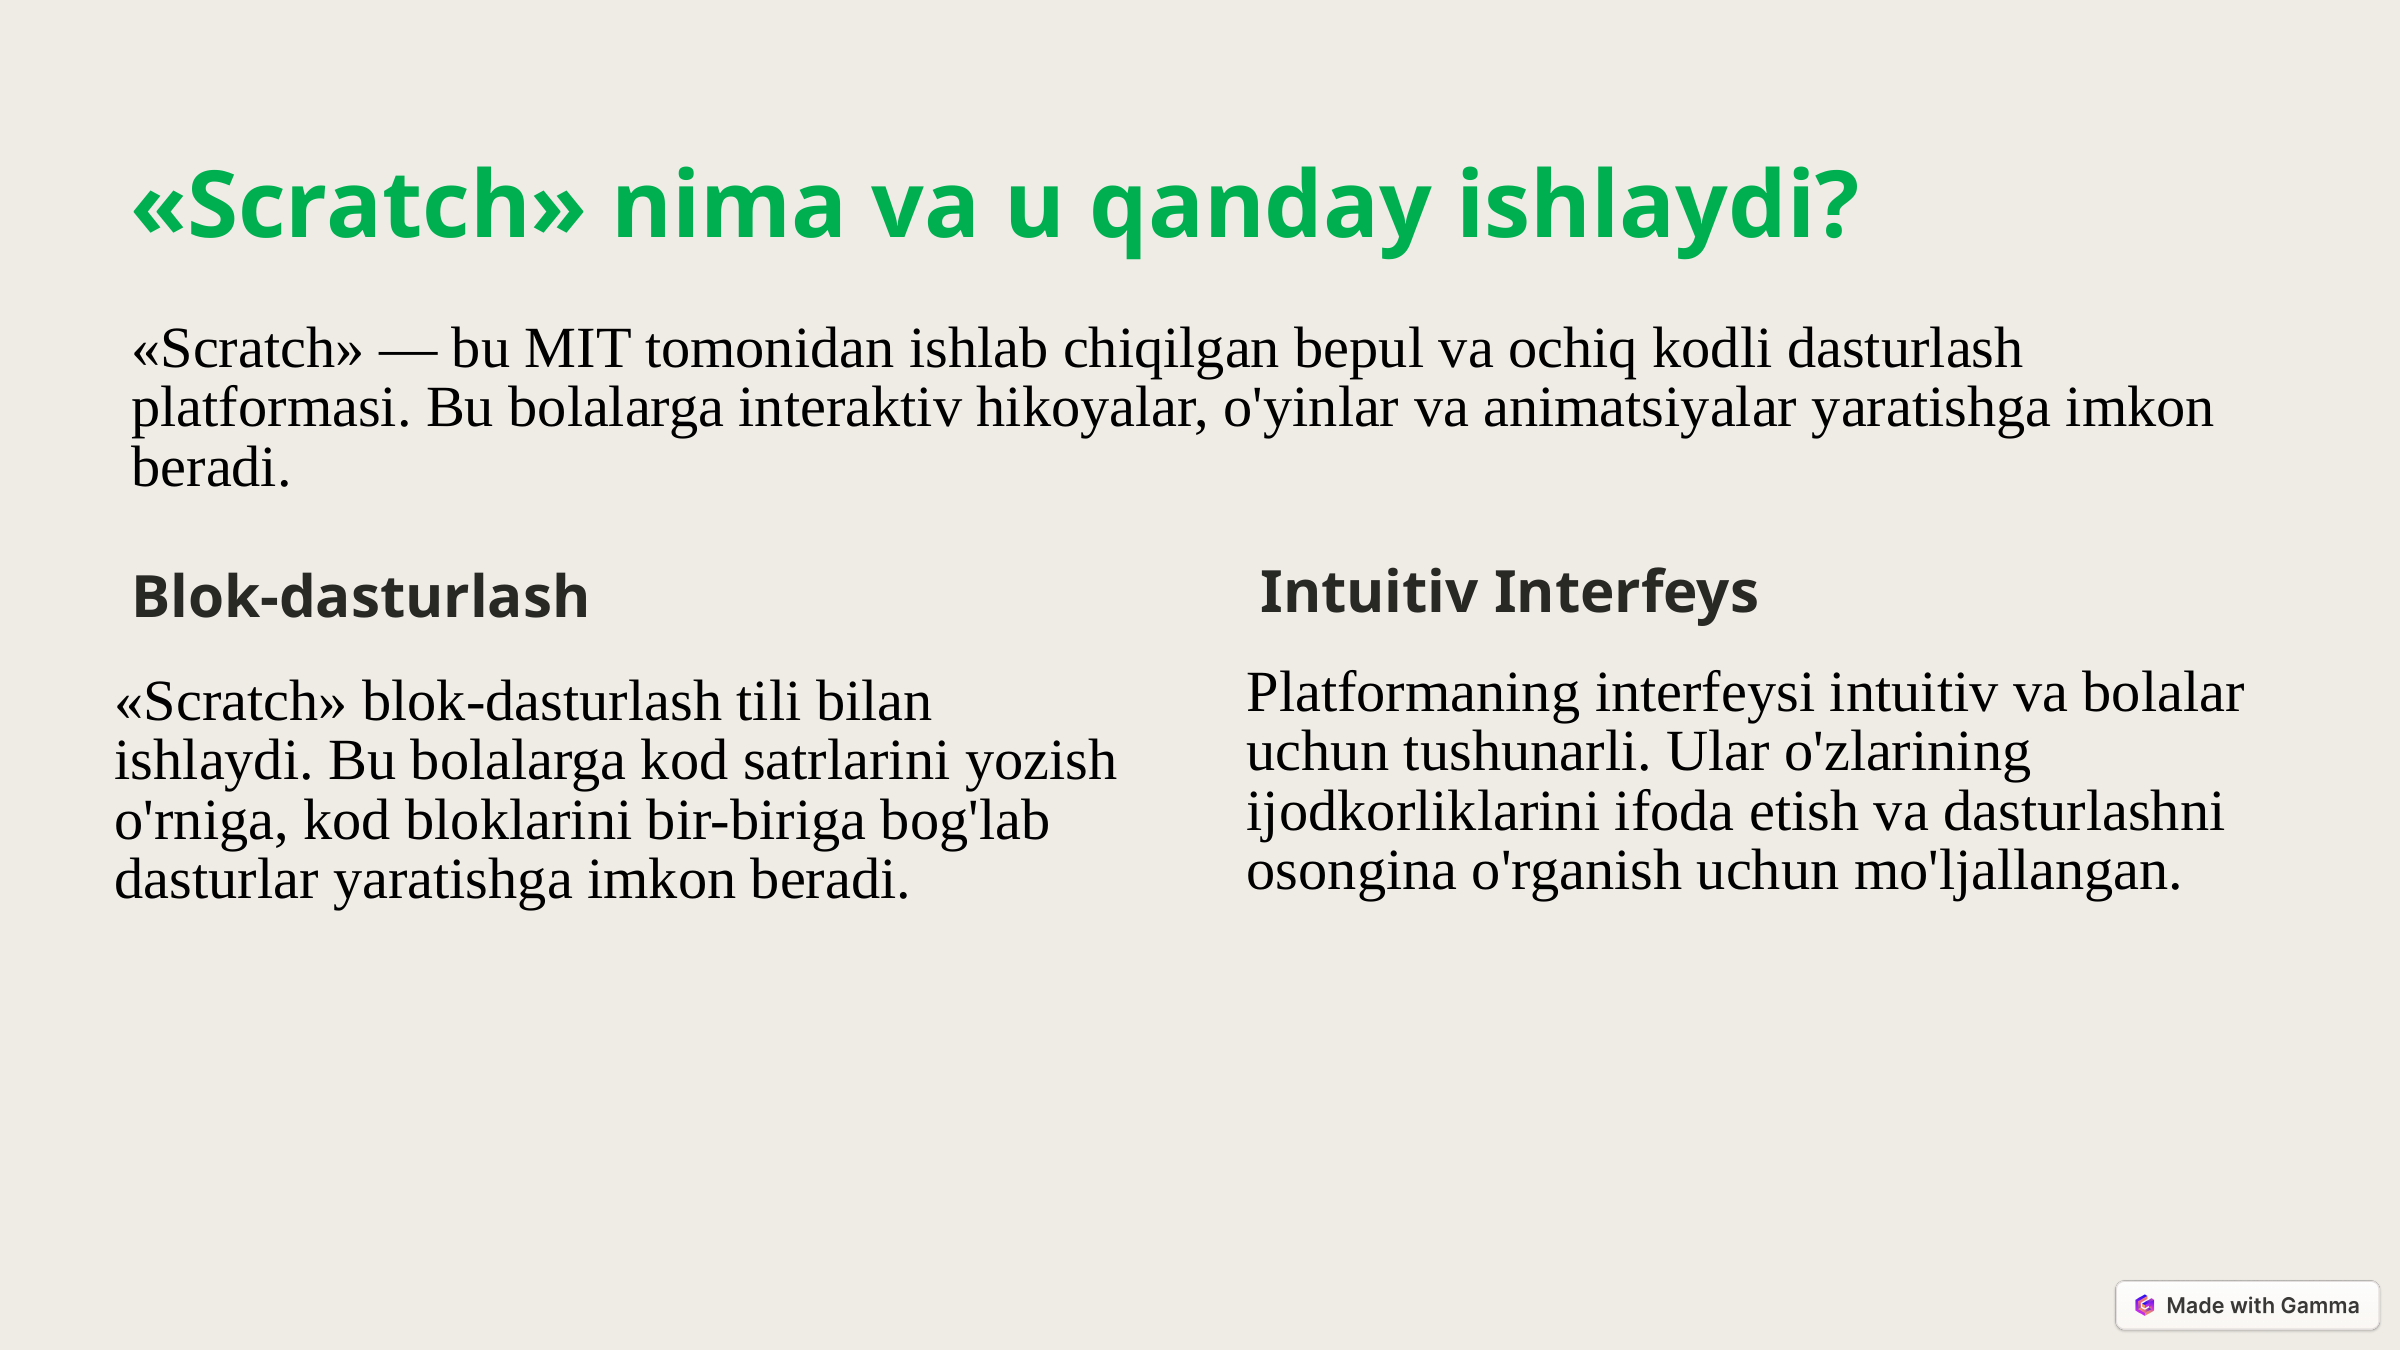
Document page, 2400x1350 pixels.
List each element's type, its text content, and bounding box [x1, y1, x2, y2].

picture [2106, 1271, 2389, 1339]
text_box «Scratch» — bu MIT tomonidan ishlab chiqilgan bepul va ochiq kodli dasturlash platformasi. Bu bolalarga interaktiv hikoyalar, o'yinlar va animatsiyalar yaratishga imkon beradi. [131, 319, 2271, 439]
text_box Blok-dasturlash [131, 571, 597, 630]
text_box «Scratch» blok-dasturlash tili bilan ishlaydi. Bu bolalarga kod satrlarini yozish o'rniga, kod bloklarini bir-biriga bog'lab dasturlar yaratishga imkon beradi. [114, 672, 1139, 852]
text_box Intuitiv Interfeys [1260, 566, 1726, 625]
text_box Platformaning interfeysi intuitiv va bolalar uchun tushunarli. Ular o'zlarining ijodkorliklarini ifoda etish va dasturlashni osongina o'rganish uchun mo'ljallangan. [1246, 663, 2271, 843]
text_box «Scratch» nima va u qanday ishlaydi? [130, 140, 1641, 257]
